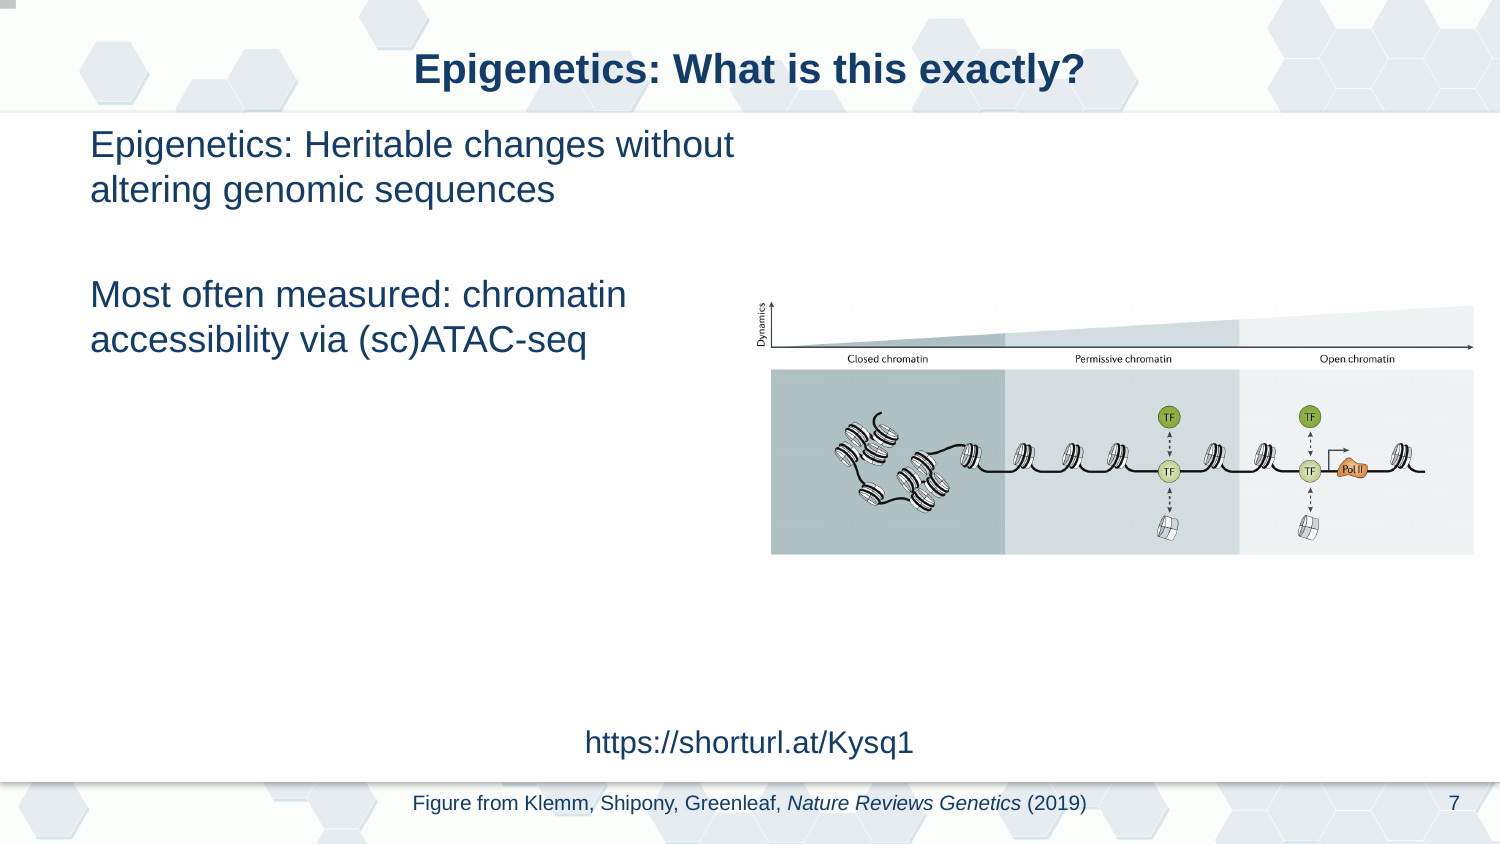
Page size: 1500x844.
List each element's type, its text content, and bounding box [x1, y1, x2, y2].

list Epigenetics: Heritable changes without altering genomic sequences Most often measured: chromatin accessibility via (sc)ATAC-seq [75, 112, 784, 782]
picture [749, 283, 1484, 561]
slide_number 7 [1391, 782, 1475, 827]
list https://shorturl.at/Kysq1 [266, 699, 1234, 782]
title Epigenetics: What is this exactly? [0, 22, 1500, 113]
list Figure from Klemm, Shipony, Greenleaf, Nature Reviews Genetics (2019) [266, 782, 1234, 827]
